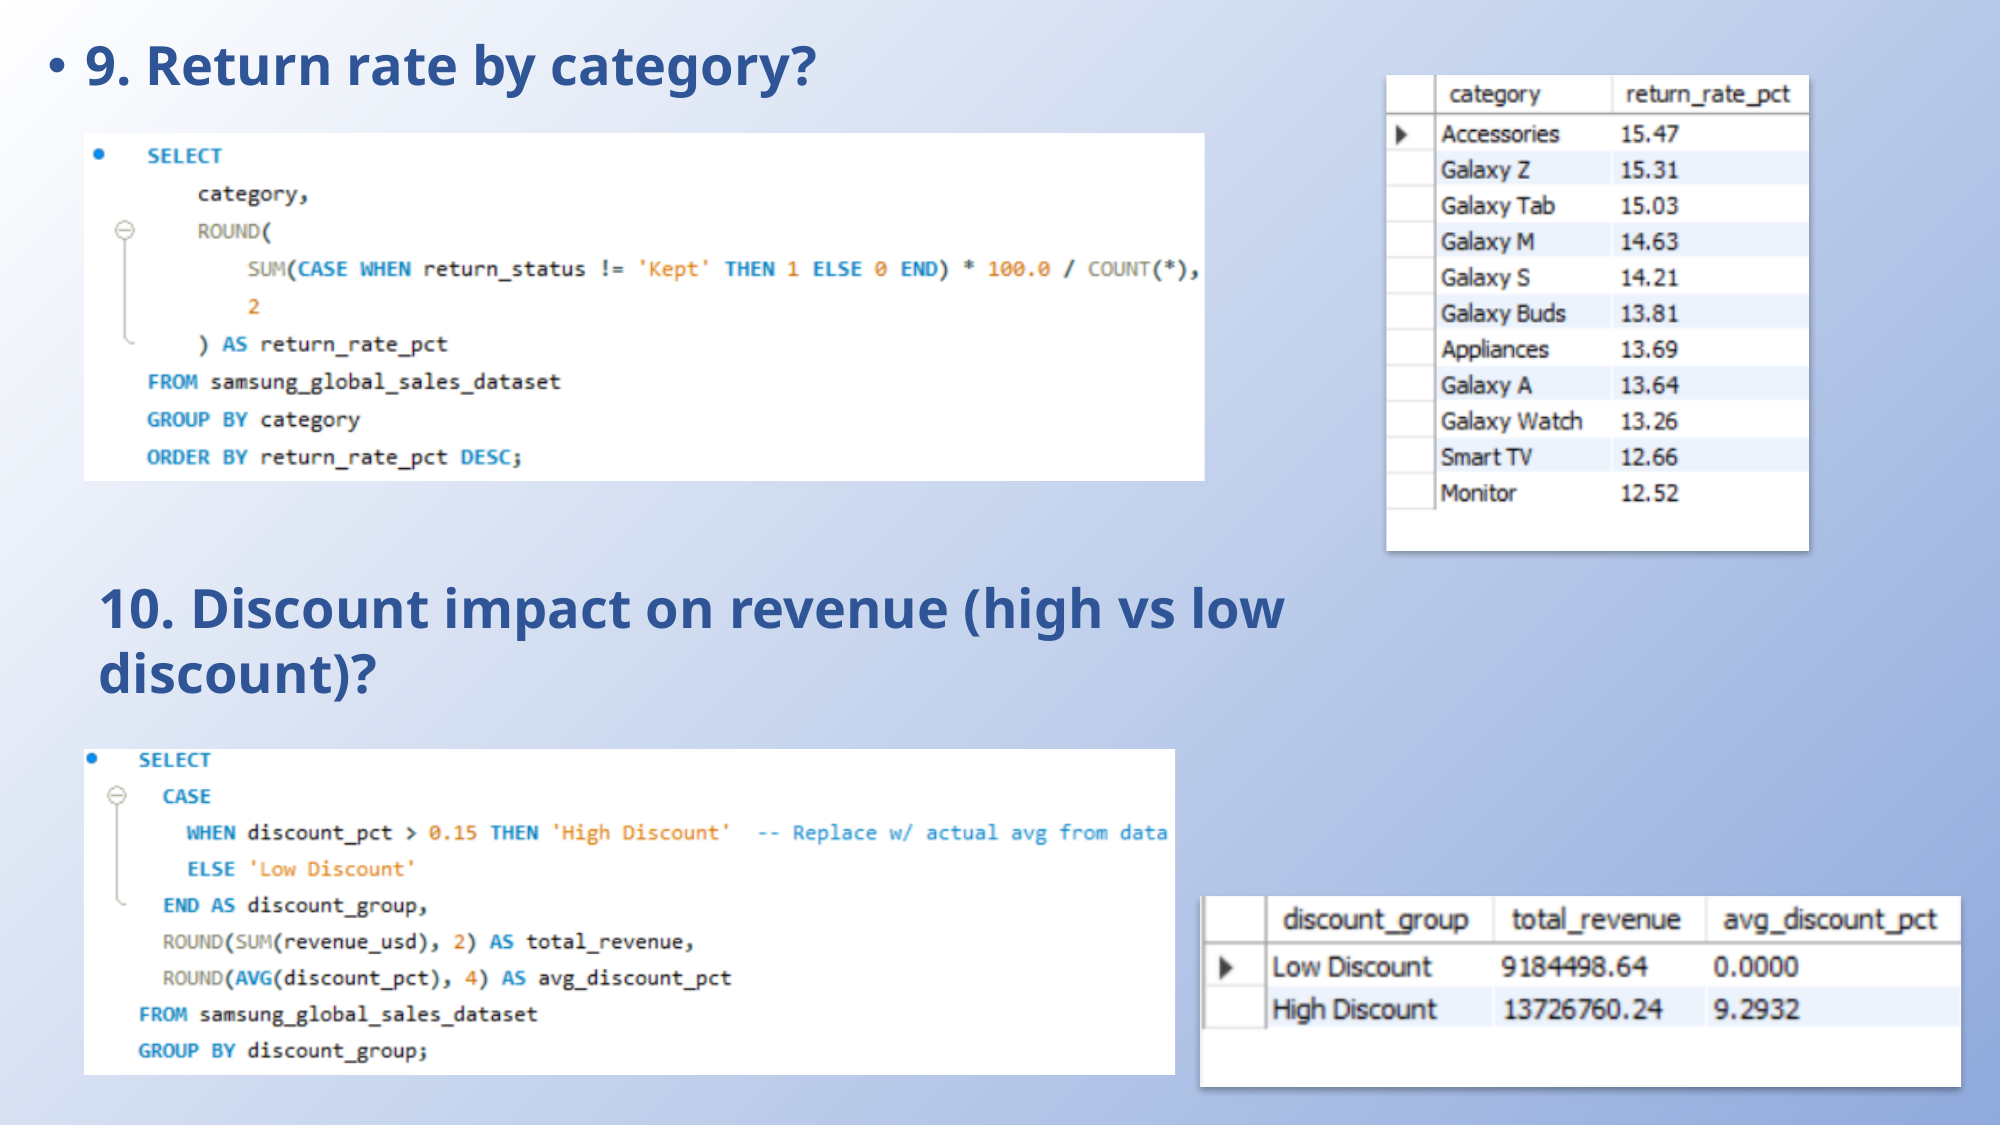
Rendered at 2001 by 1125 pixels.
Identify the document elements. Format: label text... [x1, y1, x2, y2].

picture [83, 749, 1176, 1075]
picture [1386, 75, 1809, 551]
list 9. Return rate by category? [32, 31, 1758, 187]
text_box 10. Discount impact on revenue (high vs low discount)? [83, 567, 1473, 712]
picture [83, 133, 1205, 481]
picture [1199, 896, 1962, 1087]
